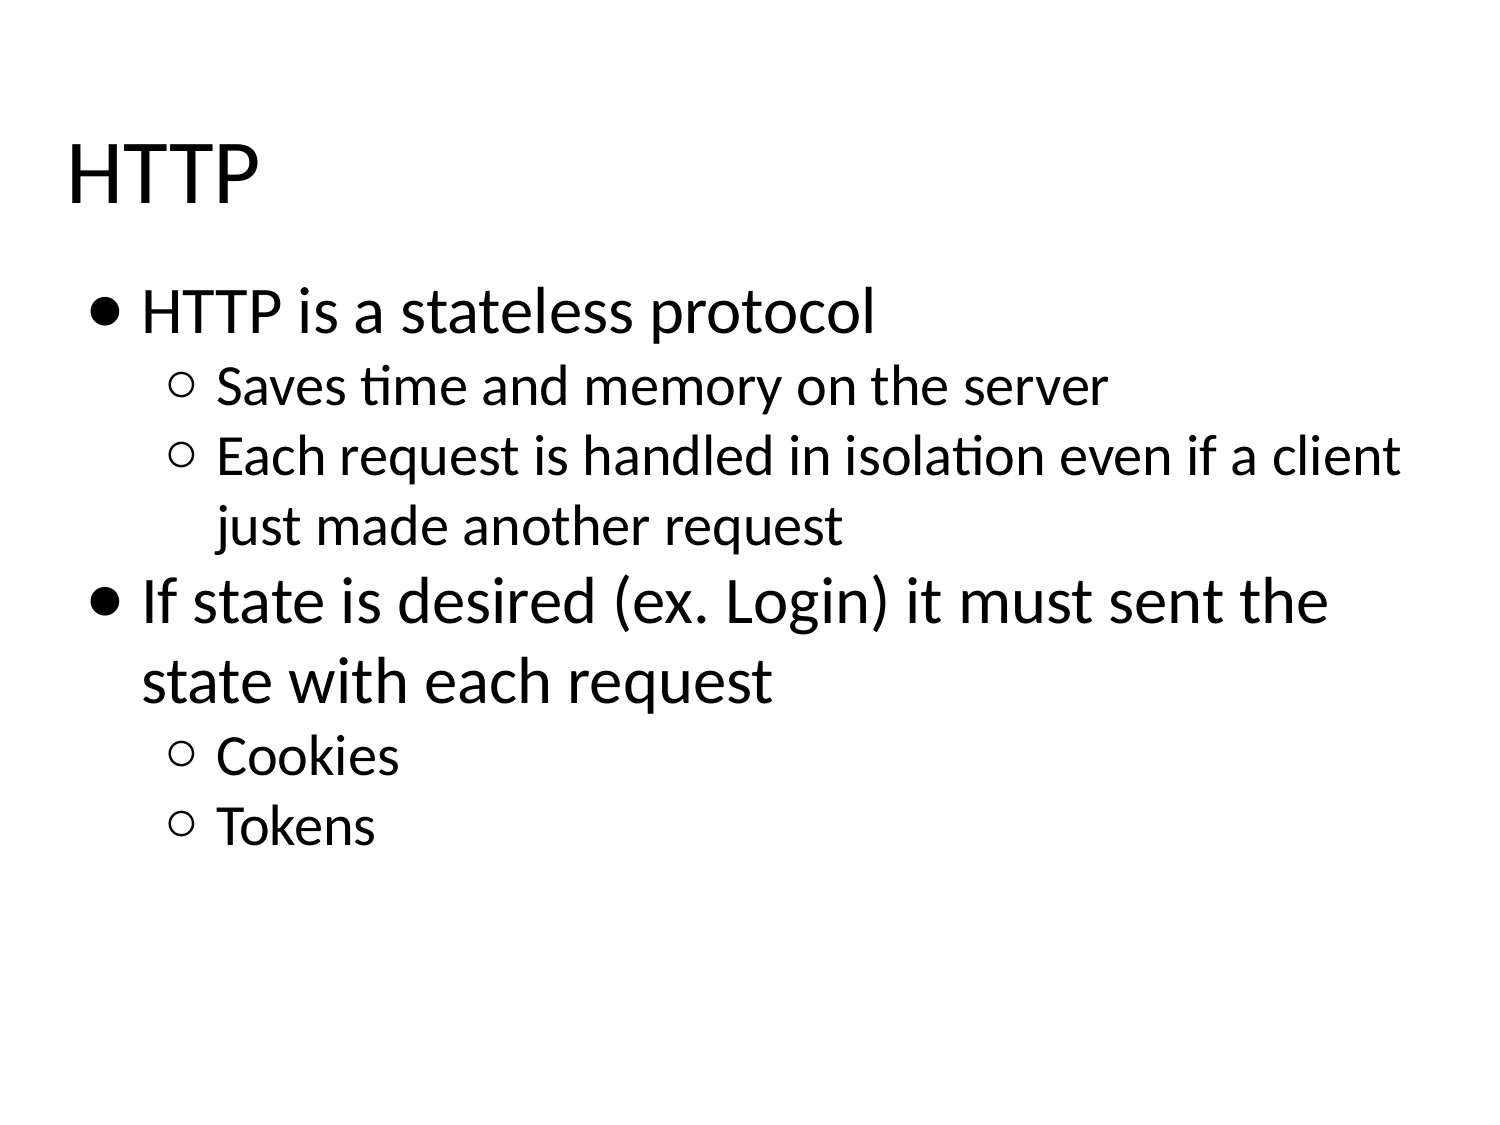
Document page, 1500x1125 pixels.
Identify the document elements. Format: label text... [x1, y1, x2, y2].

title HTTP [51, 97, 1449, 223]
list HTTP is a stateless protocol Saves time and memory on the server Each request is handled in isolation even if a client just made another request If state is desired (ex. Login) it must sent the state with each request Cookies Tokens [51, 252, 1449, 1000]
